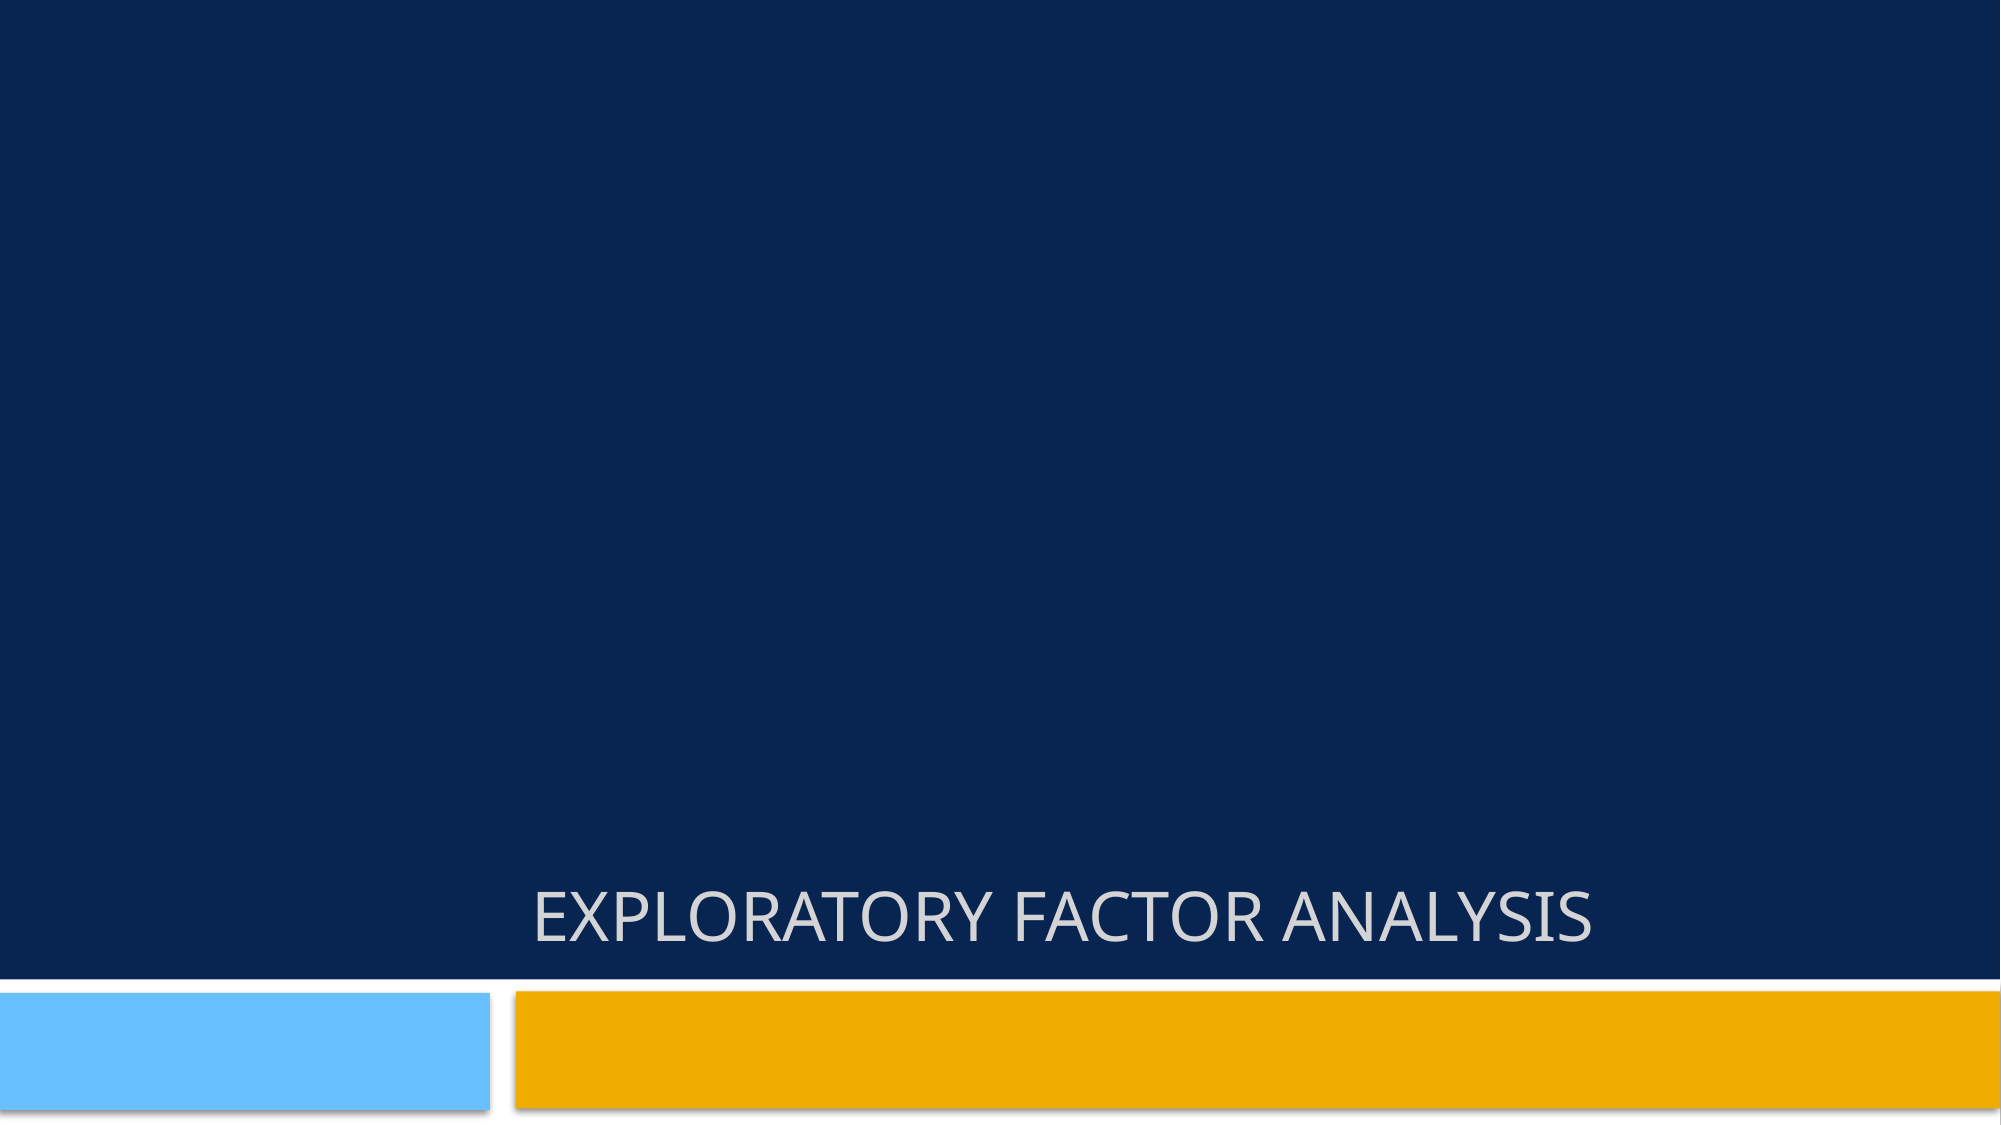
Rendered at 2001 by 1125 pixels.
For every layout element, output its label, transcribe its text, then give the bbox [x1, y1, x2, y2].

title Exploratory Factor Analysis [516, 662, 1934, 963]
